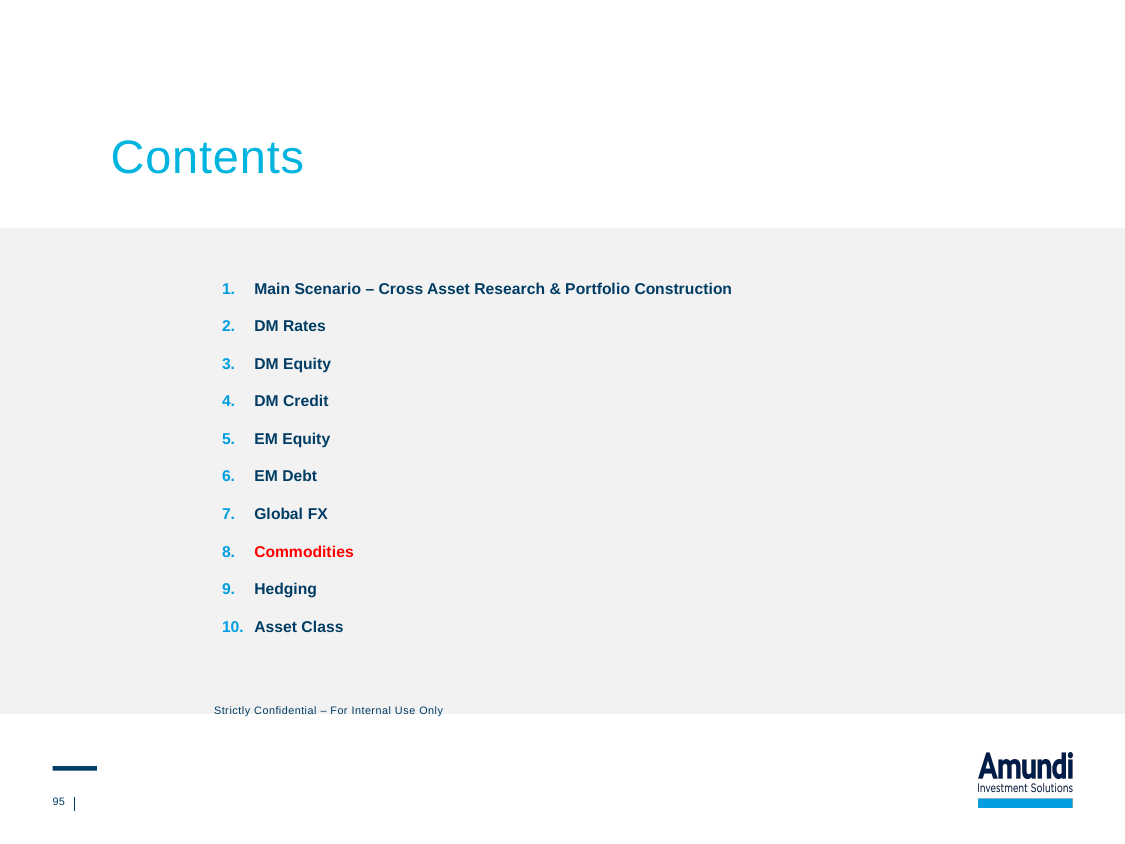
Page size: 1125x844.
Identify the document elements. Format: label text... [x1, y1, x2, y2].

slide_number 95 [52, 794, 75, 817]
picture [978, 752, 1073, 798]
list Main Scenario – Cross Asset Research & Portfolio Construction DM Rates DM Equity DM Credit EM Equity EM Debt Global FX Commodities Hedging Asset Class [221, 278, 933, 639]
title Contents [110, 133, 1068, 191]
footer Strictly Confidential – For Internal Use Only [214, 703, 696, 720]
